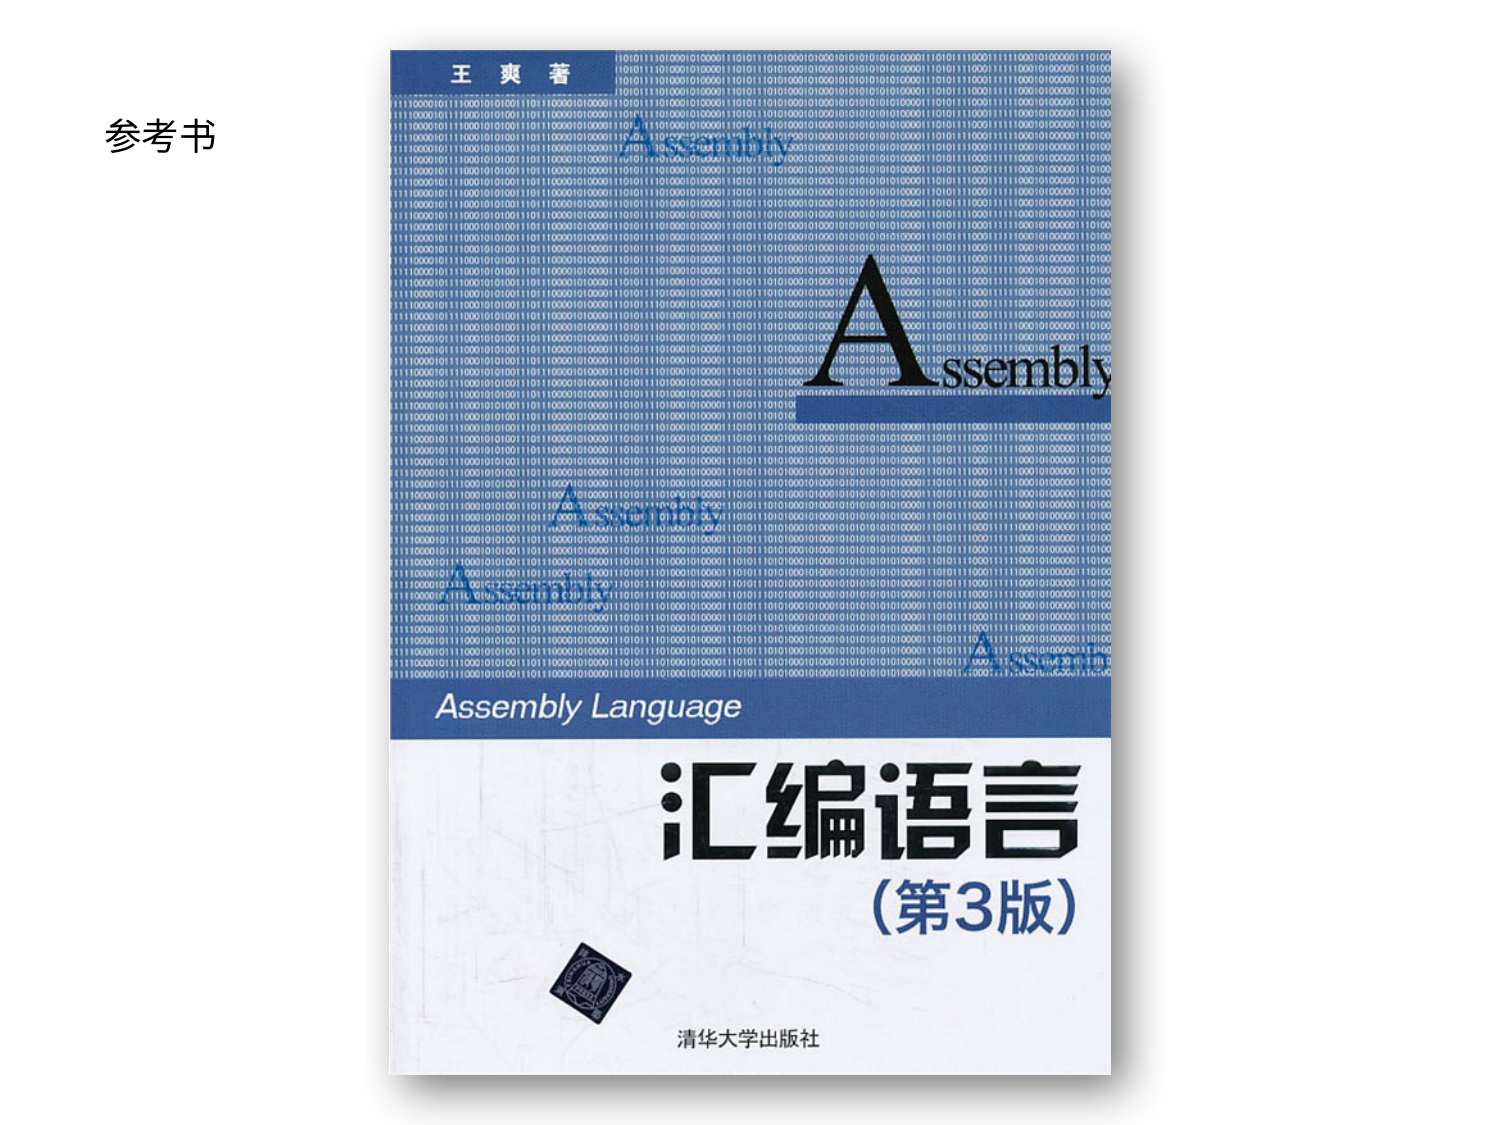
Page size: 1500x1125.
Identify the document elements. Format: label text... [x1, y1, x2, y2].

picture [389, 50, 1111, 1075]
text_box 参考书 [89, 105, 232, 165]
